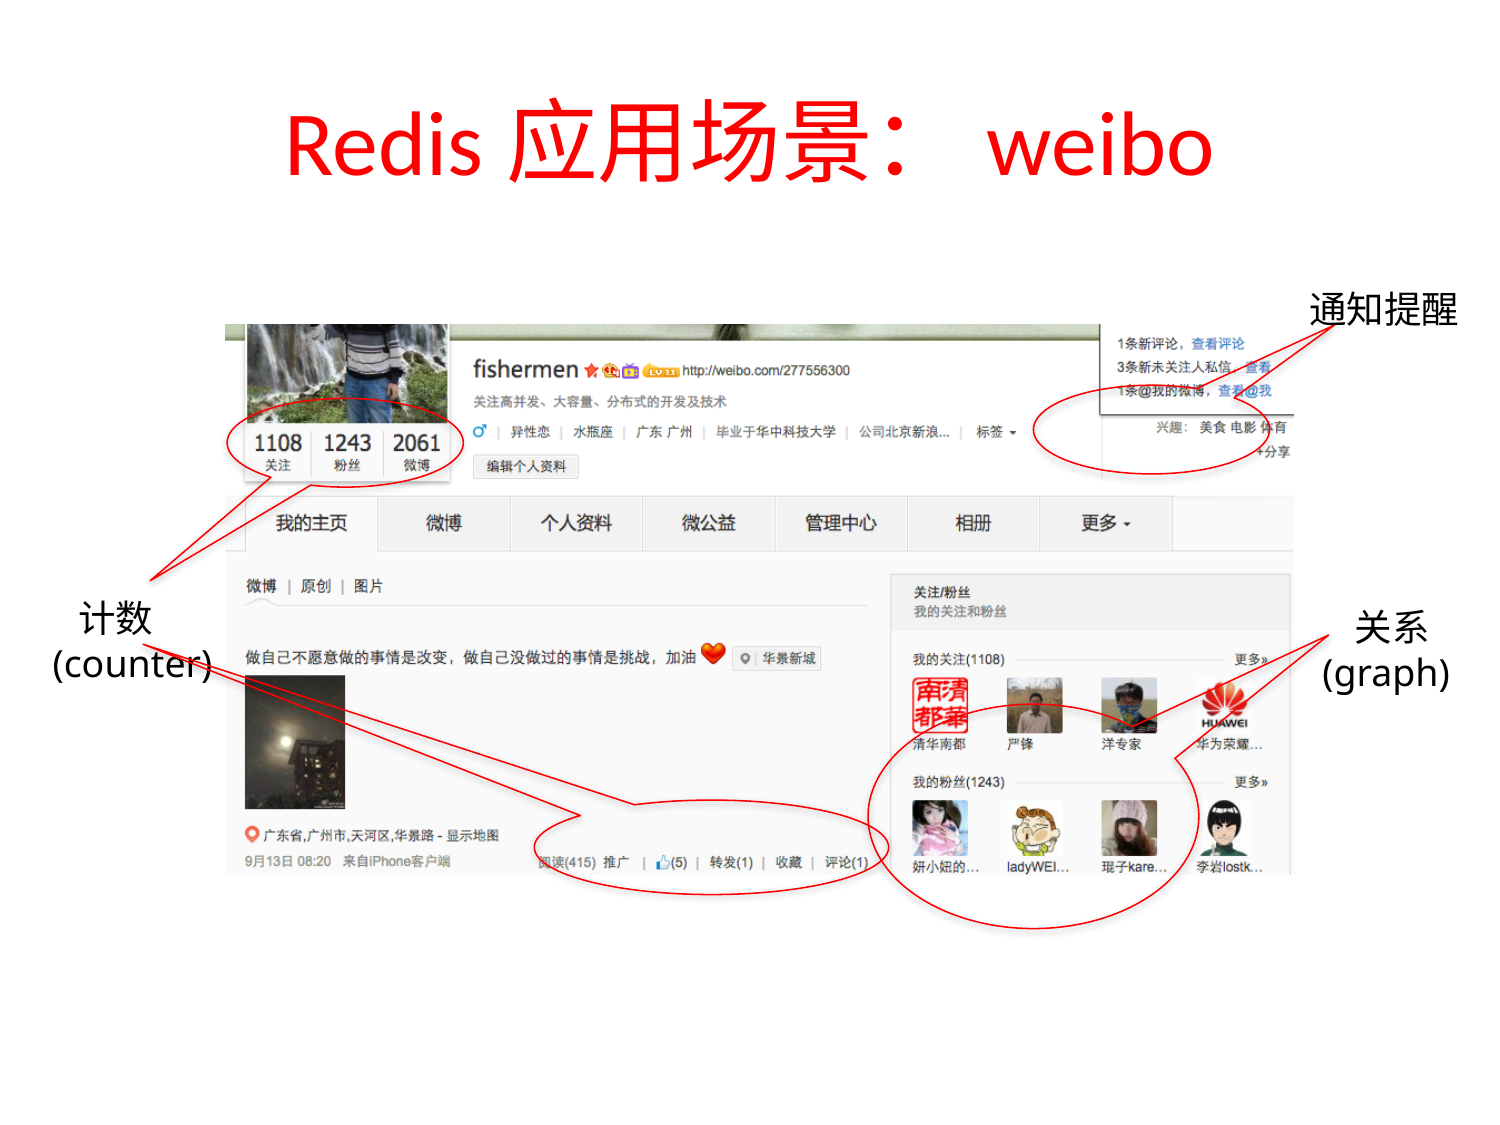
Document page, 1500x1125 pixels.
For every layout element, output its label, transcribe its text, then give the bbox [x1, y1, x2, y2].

text_box [899, 883, 1168, 930]
text_box 计数 (counter) [37, 587, 219, 693]
text_box [592, 883, 831, 896]
text_box [142, 643, 219, 675]
picture [224, 324, 1295, 875]
text_box 通知提醒 [1294, 278, 1475, 339]
text_box [1298, 339, 1317, 353]
text_box [149, 520, 219, 582]
text_box 关系 (graph) [1298, 596, 1465, 702]
title Redis应用场景：weibo [75, 45, 1425, 233]
